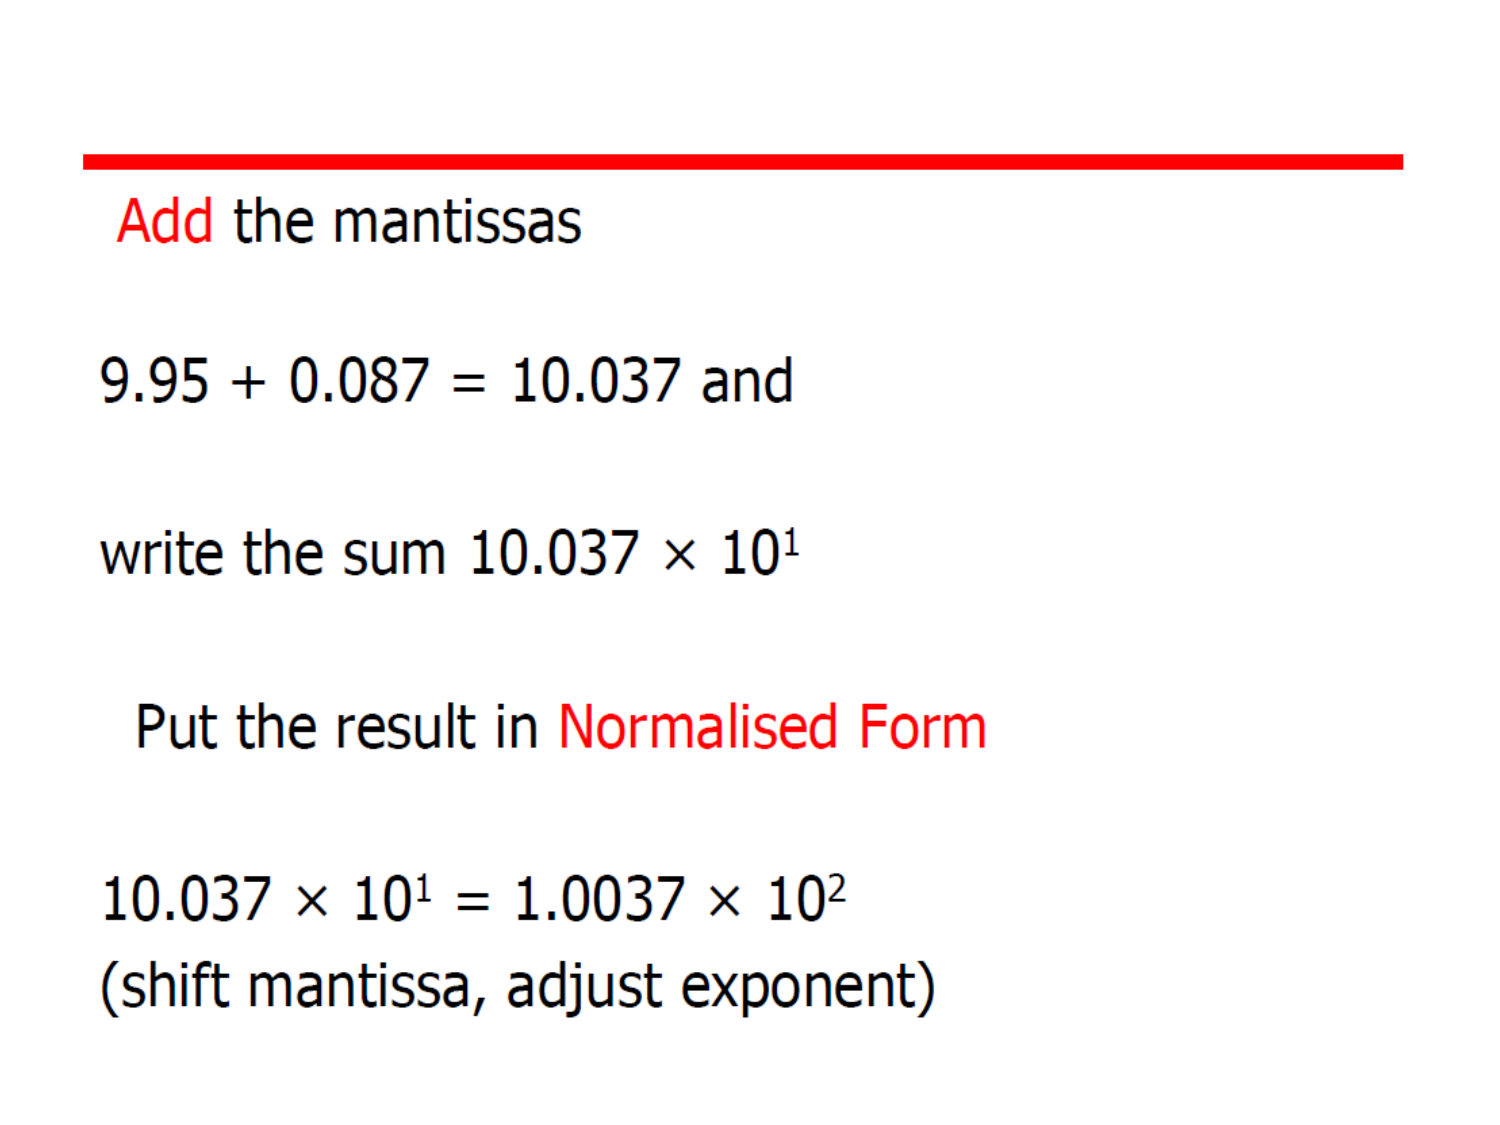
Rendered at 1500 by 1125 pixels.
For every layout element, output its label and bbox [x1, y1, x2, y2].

list [17, 0, 1471, 1125]
